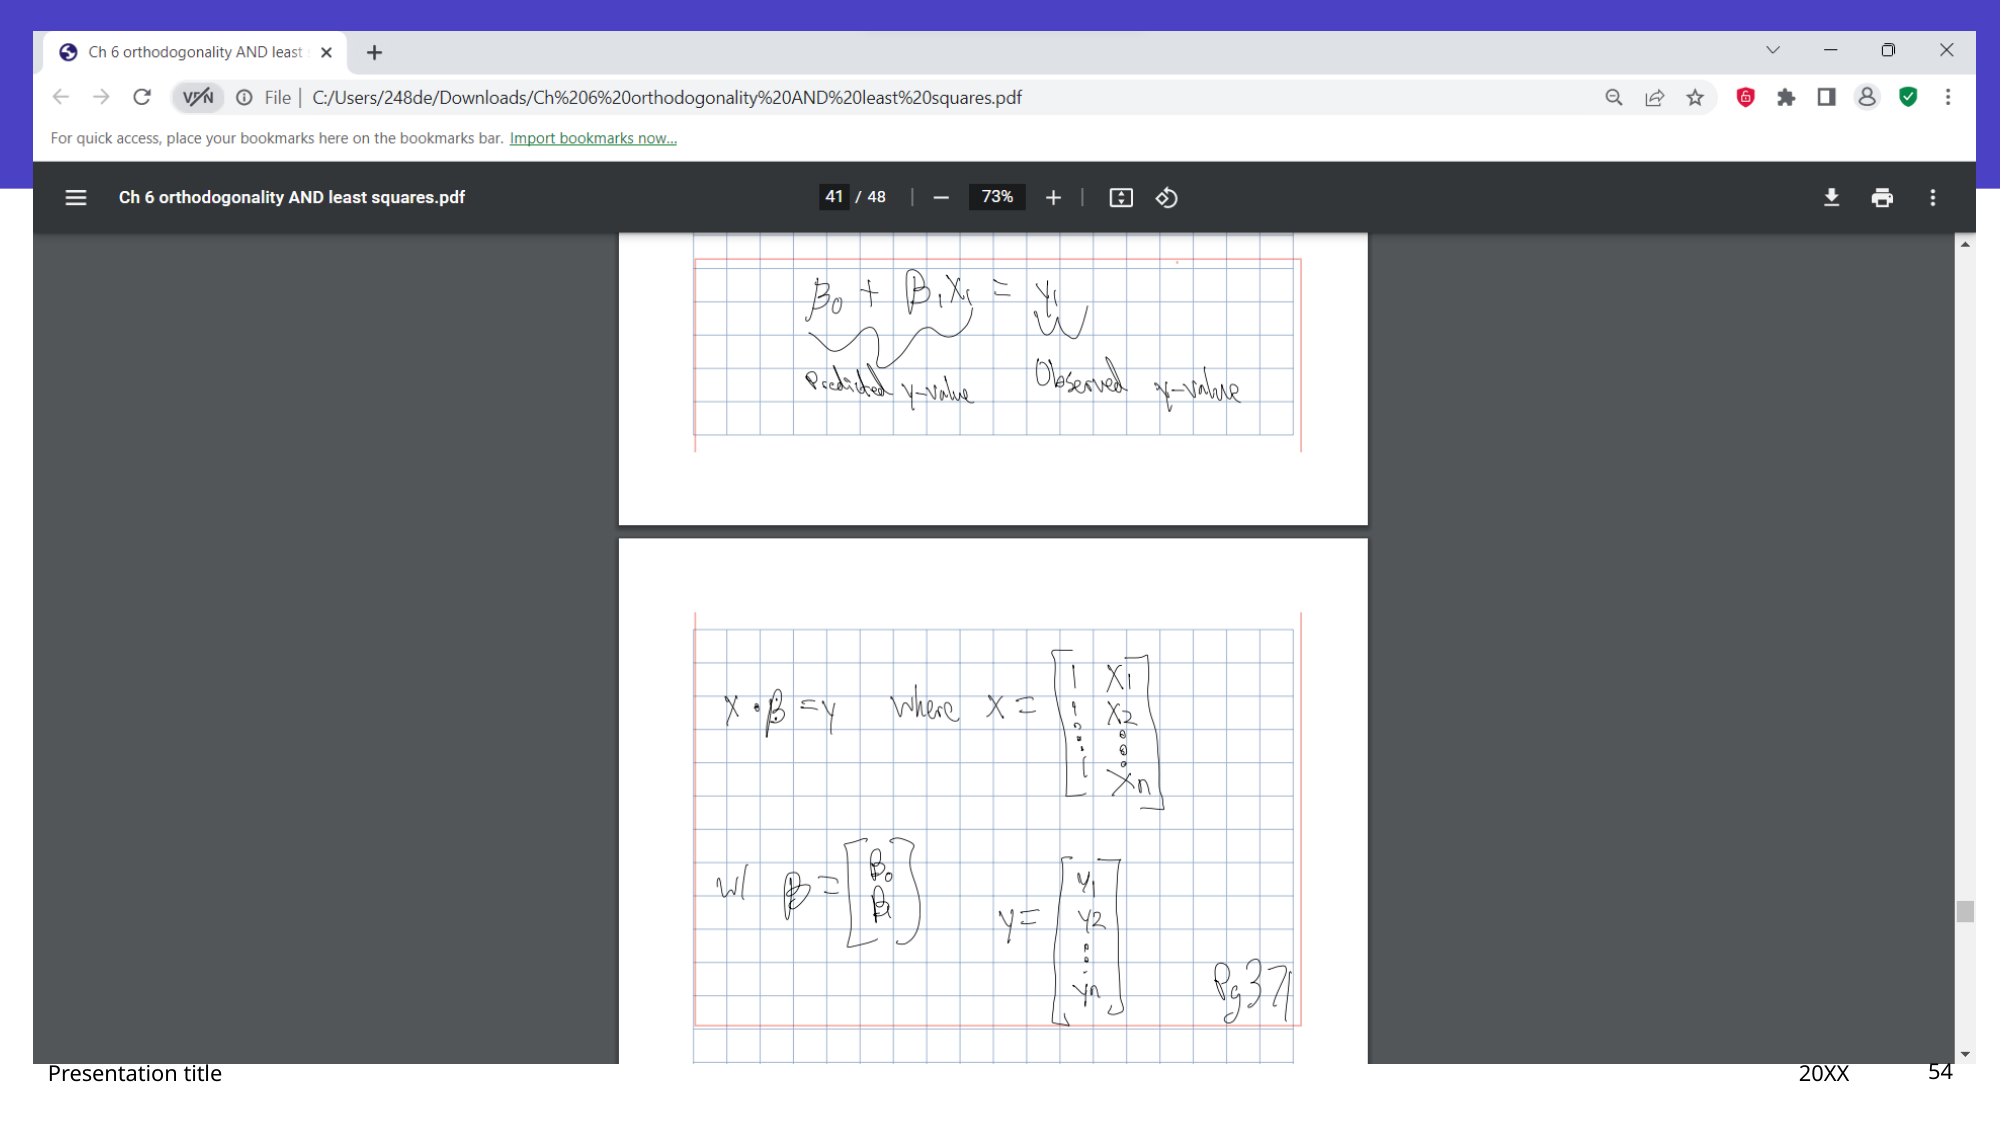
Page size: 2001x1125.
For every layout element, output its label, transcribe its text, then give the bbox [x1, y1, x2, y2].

slide_number 54 [1864, 1064, 1968, 1103]
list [32, 31, 1976, 1064]
footer Presentation title [33, 1064, 827, 1103]
slide_number 20XX [1150, 1064, 1864, 1103]
